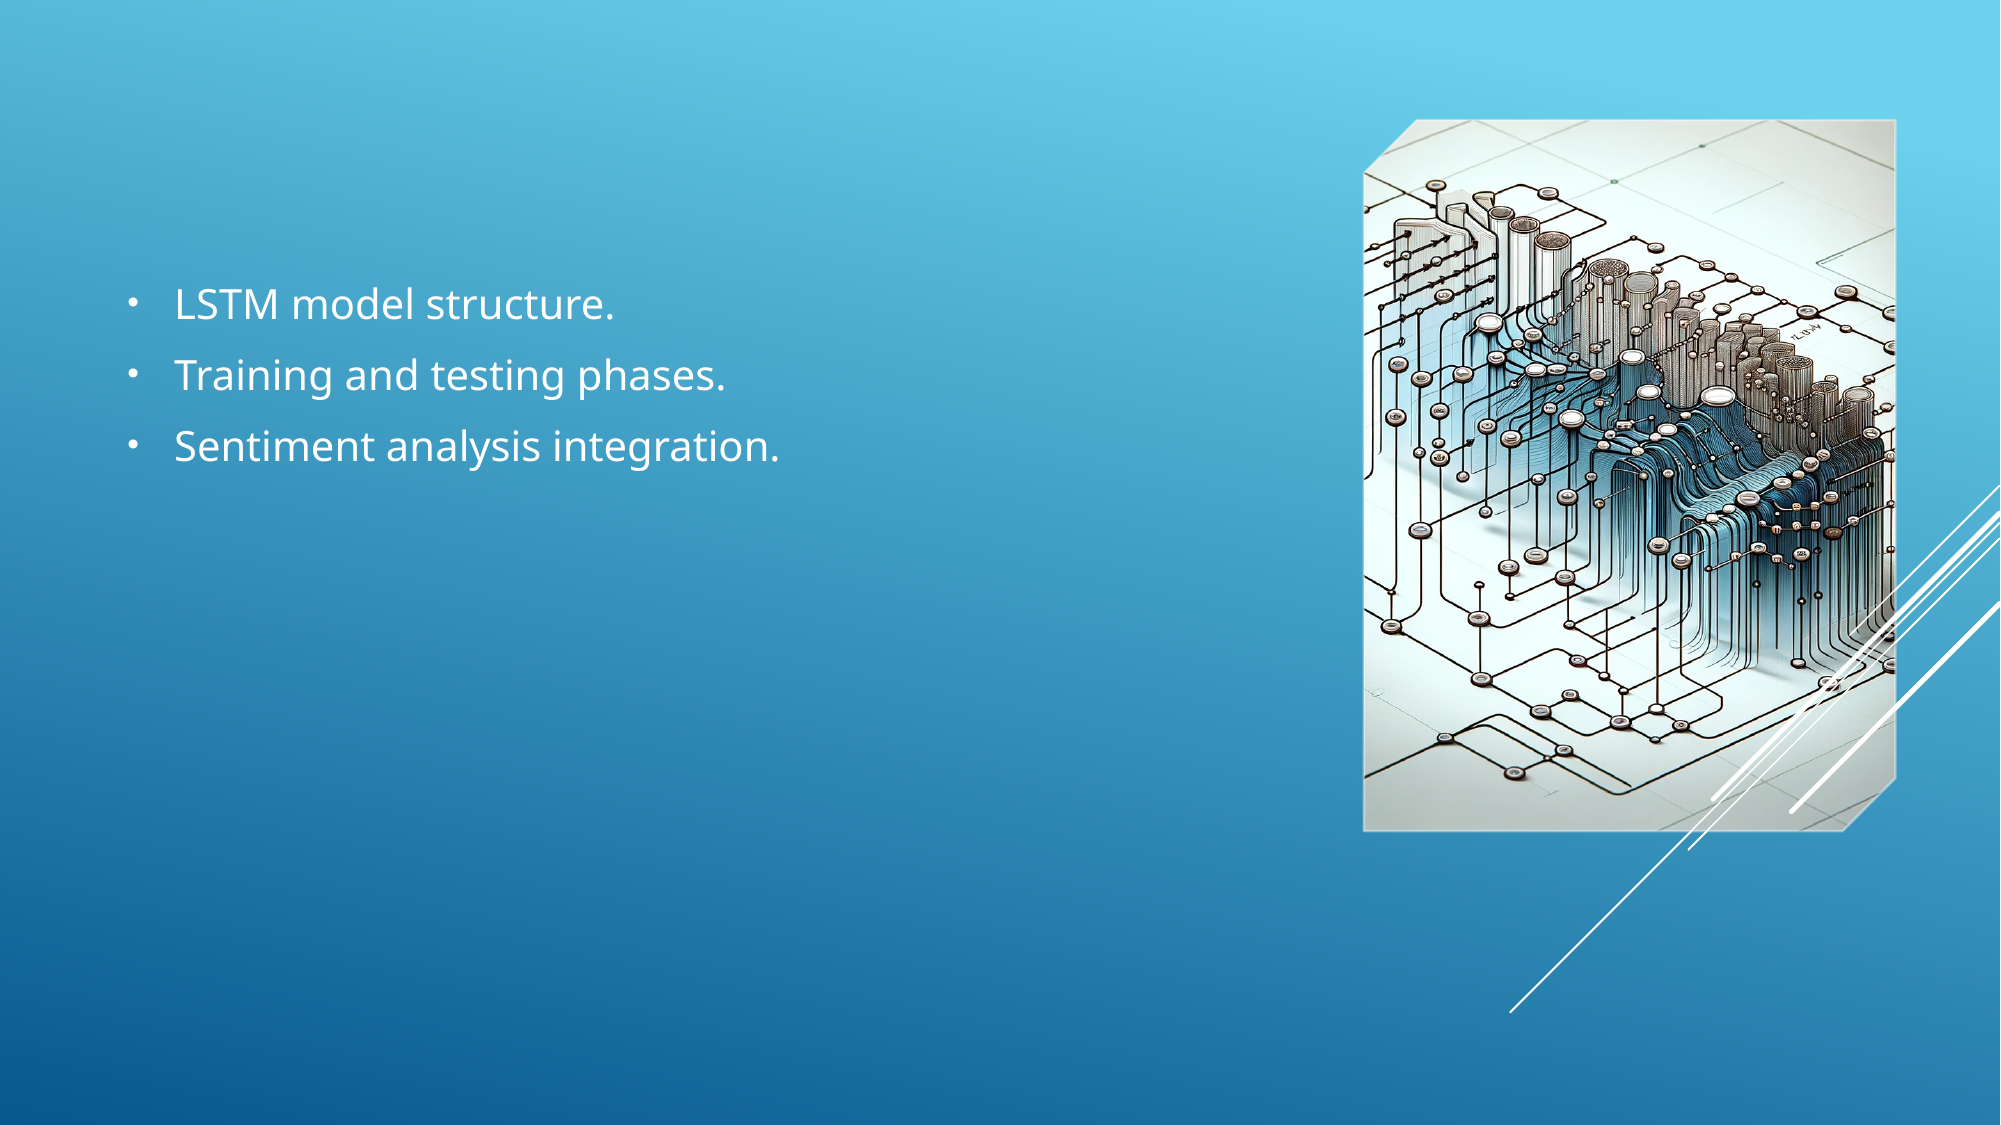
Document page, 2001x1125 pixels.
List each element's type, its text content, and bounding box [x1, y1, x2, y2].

picture [1363, 119, 1896, 832]
list LSTM model structure. Training and testing phases. Sentiment analysis integration. [112, 112, 1318, 706]
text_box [1510, 485, 2000, 1013]
